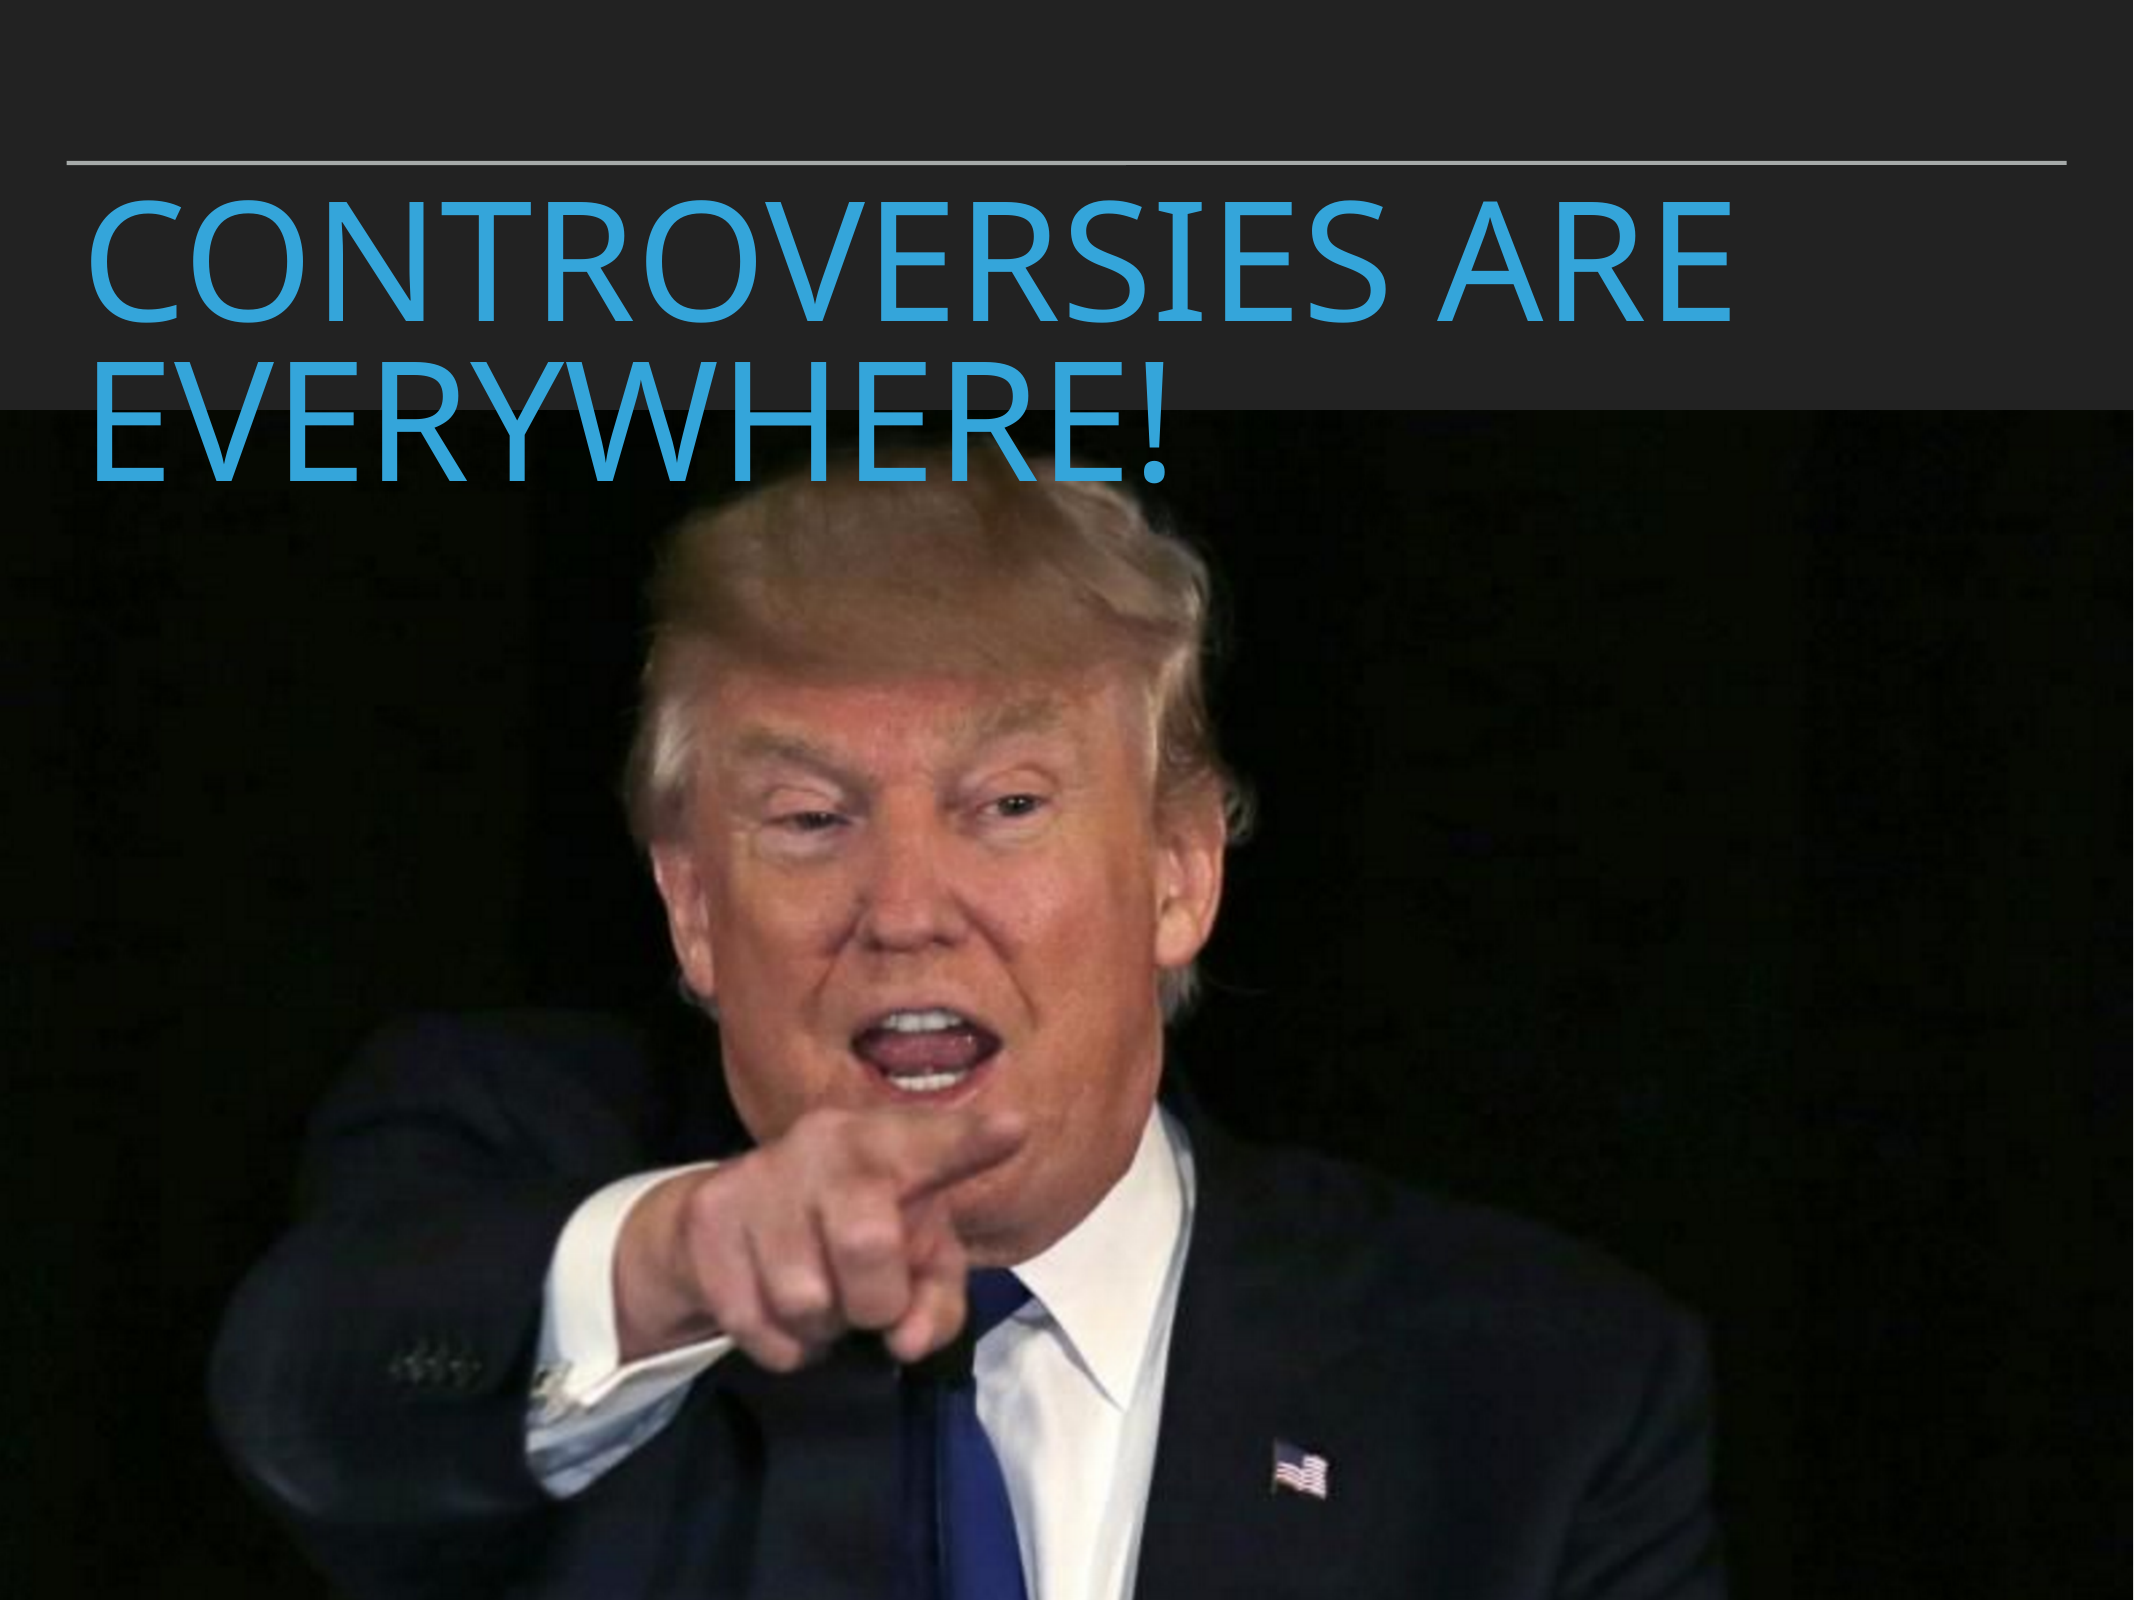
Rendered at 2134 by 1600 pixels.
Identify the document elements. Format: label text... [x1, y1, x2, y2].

text_box Controversies are everywhere! [66, 186, 2089, 410]
picture [0, 410, 2134, 1600]
